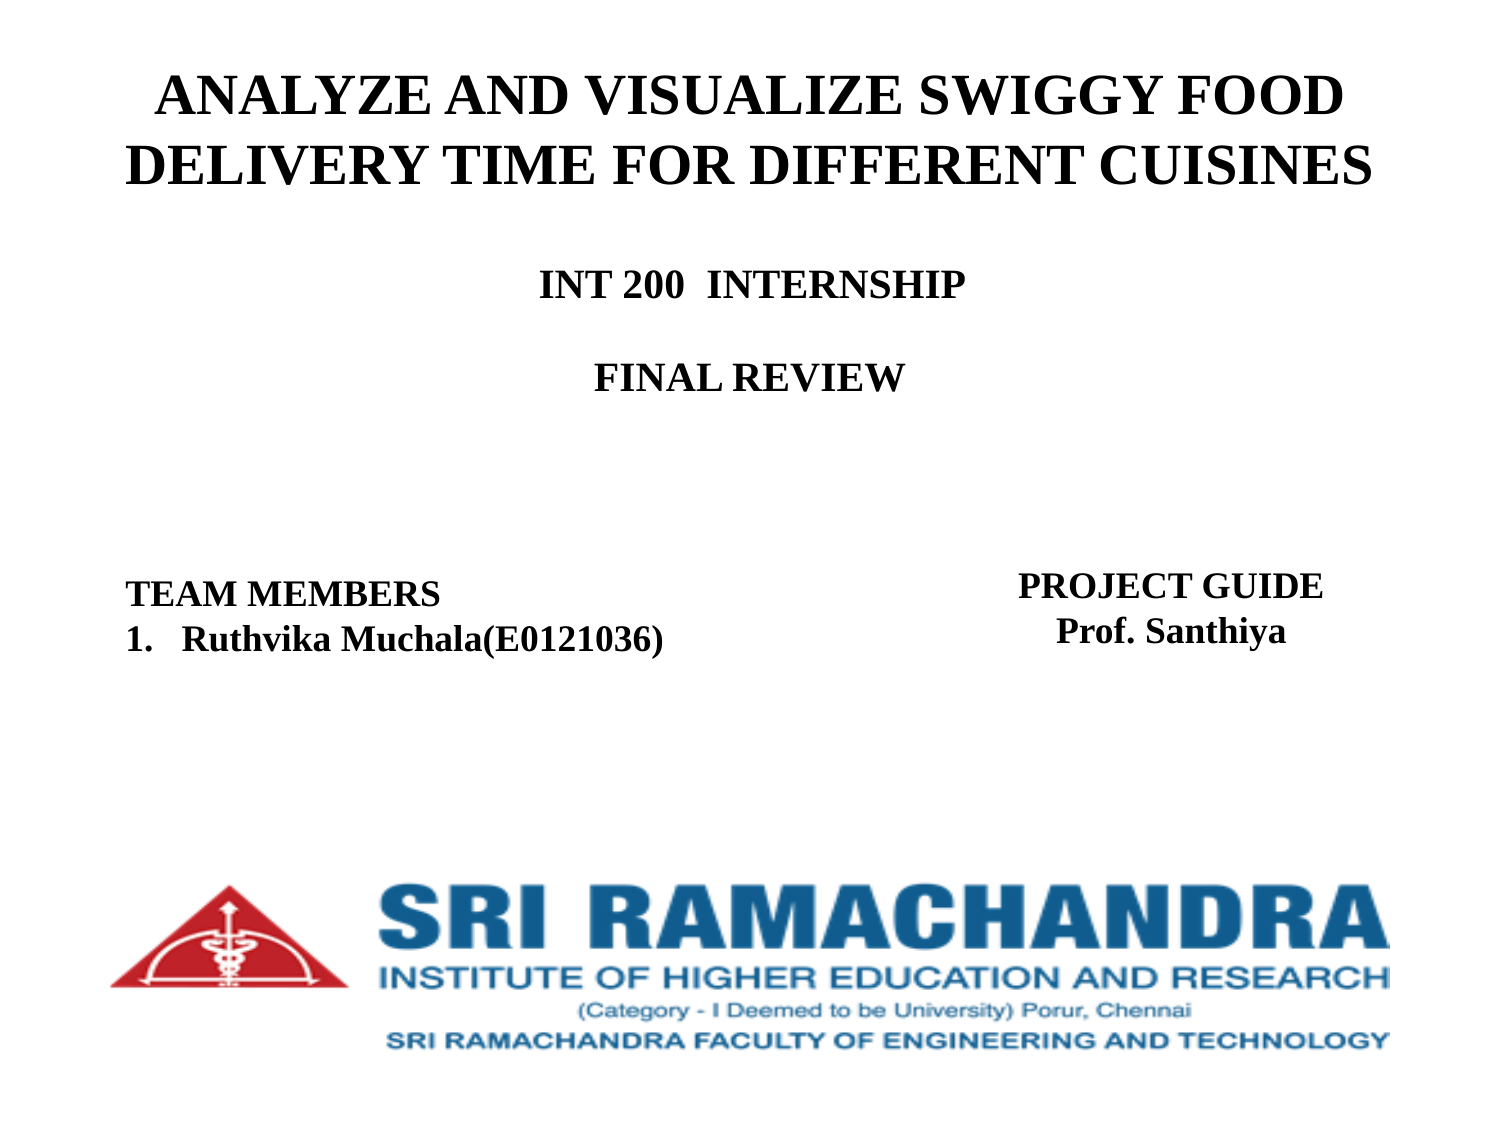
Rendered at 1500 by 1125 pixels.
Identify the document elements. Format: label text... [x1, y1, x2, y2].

text_box TEAM MEMBERS Ruthvika Muchala(E0121036) [110, 561, 818, 667]
picture [110, 871, 1390, 1070]
text_box PROJECT GUIDE Prof. Santhiya [1003, 553, 1366, 694]
text_box FINAL REVIEW [554, 342, 946, 408]
text_box ANALYZE AND VISUALIZE SWIGGY FOOD DELIVERY TIME FOR DIFFERENT CUISINES [32, 55, 1468, 204]
text_box INT 200 INTERNSHIP [523, 248, 1147, 314]
